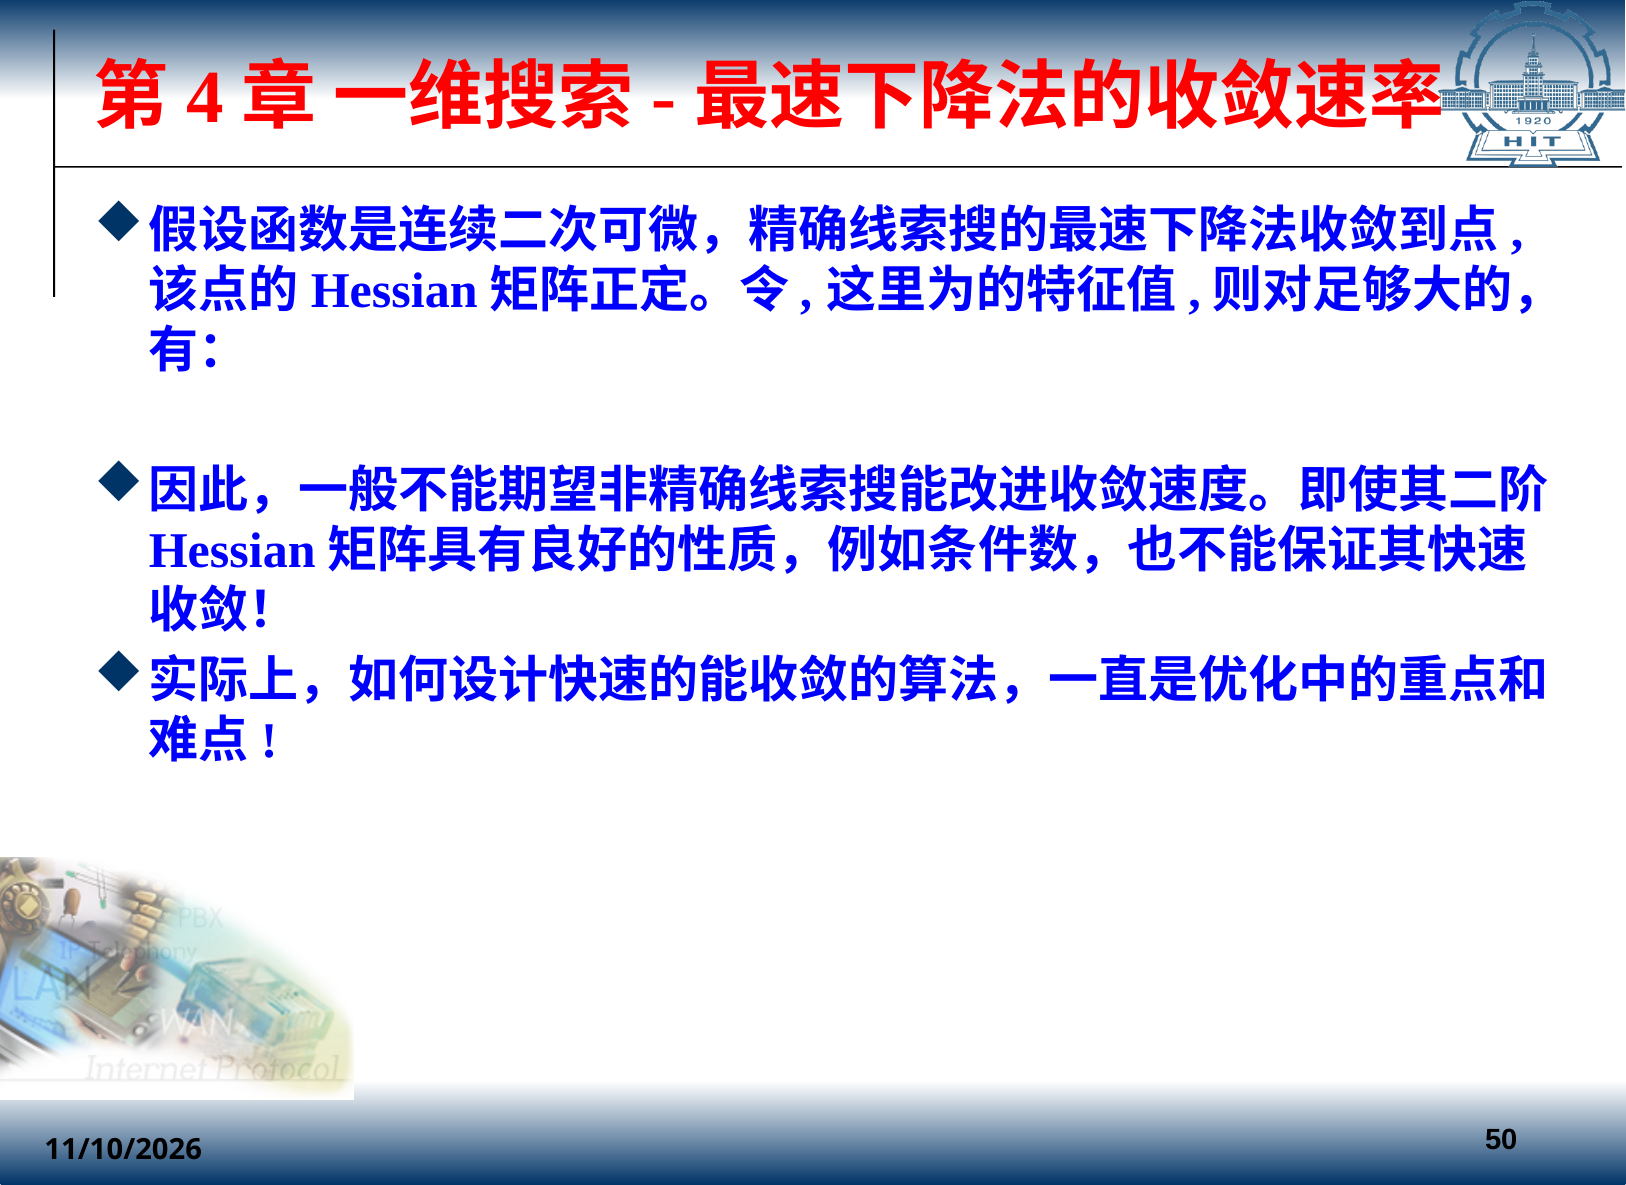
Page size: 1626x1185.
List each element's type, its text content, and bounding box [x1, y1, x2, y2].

picture [1438, 1, 1626, 167]
picture [0, 857, 354, 1100]
title 第4章 一维搜索-最速下降法的收敛速率 [78, 29, 1498, 155]
